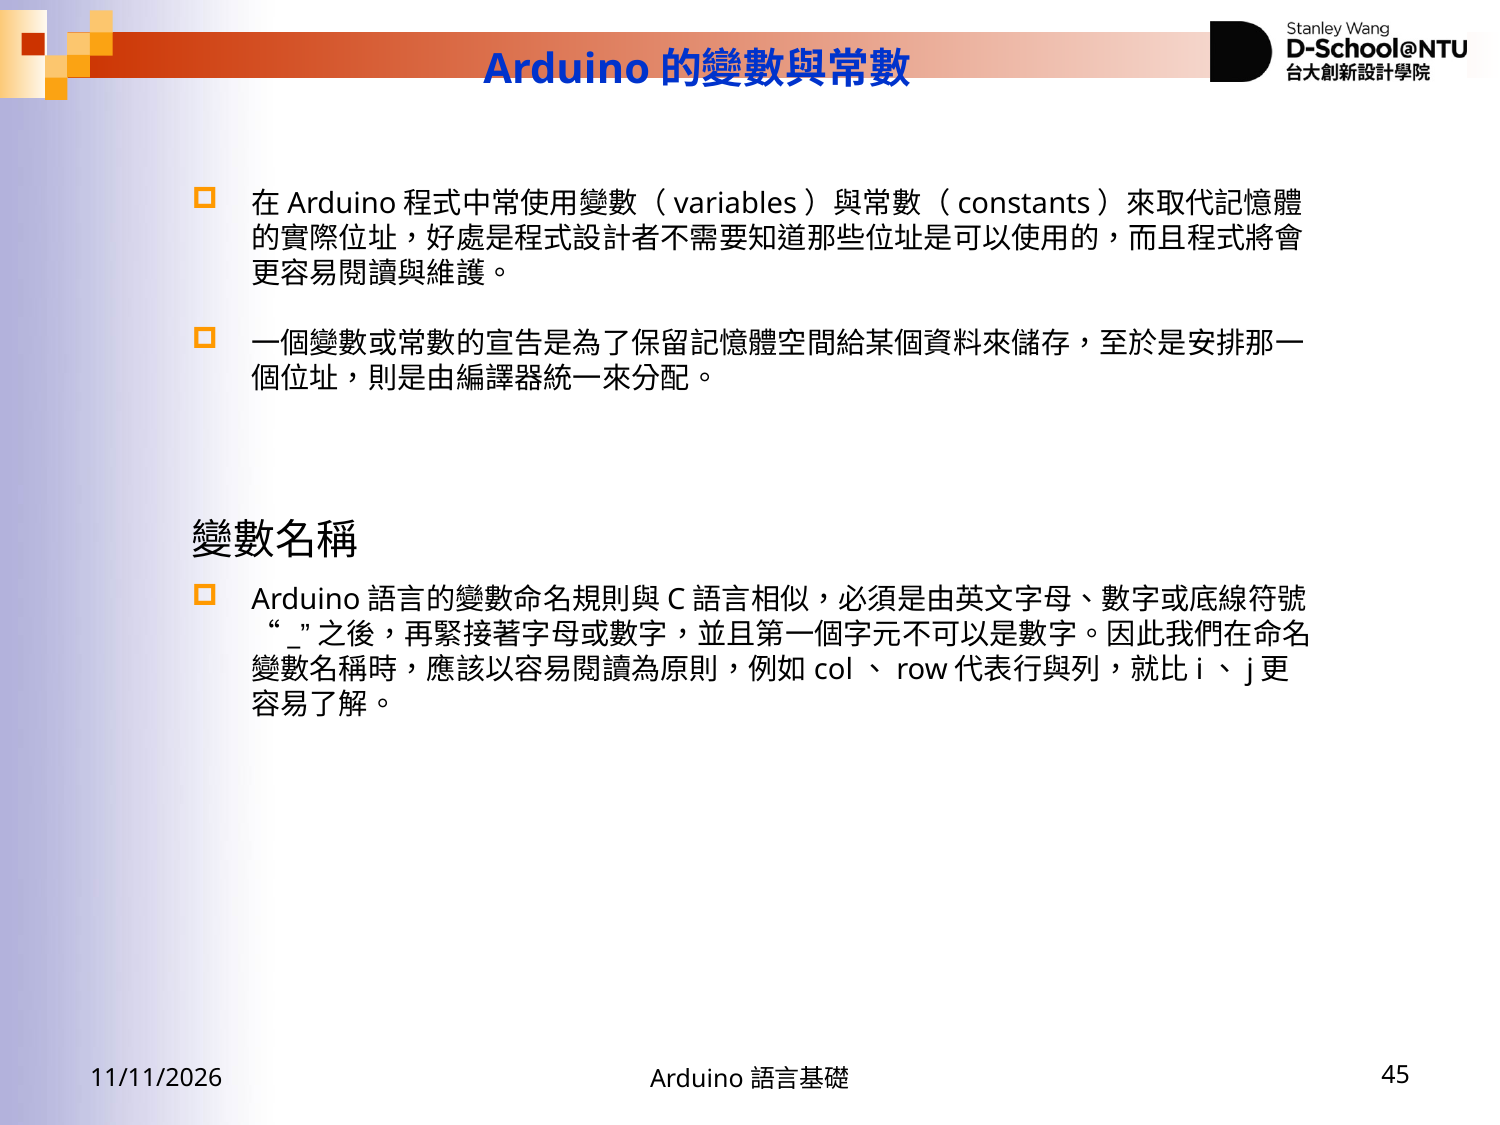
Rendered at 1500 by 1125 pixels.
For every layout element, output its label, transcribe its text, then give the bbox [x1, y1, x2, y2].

slide_number 45 [1074, 1025, 1425, 1100]
text_box 變數名稱 [117, 500, 522, 570]
picture [0, 0, 275, 55]
text_box 在Arduino程式中常使用變數（variables）與常數（constants）來取代記憶體的實際位址，好處是程式設計者不需要知道那些位址是可以使用的，而且程式將會更容易閱讀與維護。 一個變數或常數的宣告是為了保留記憶體空間給某個資料來儲存，至於是安排那一個位址，則是由編譯器統一來分配。 [177, 177, 1329, 402]
picture [1210, 21, 1467, 82]
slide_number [75, 1024, 425, 1103]
text_box Arduino的變數與常數 [468, 34, 926, 100]
footer Arduino語言基礎 [512, 1025, 988, 1100]
text_box Arduino語言的變數命名規則與C語言相似，必須是由英文字母、數字或底線符號“_”之後，再緊接著字母或數字，並且第一個字元不可以是數字。因此我們在命名變數名稱時，應該以容易閱讀為原則，例如col、row代表行與列，就比i、j更容易了解。 [177, 573, 1329, 728]
picture [0, 78, 275, 1125]
